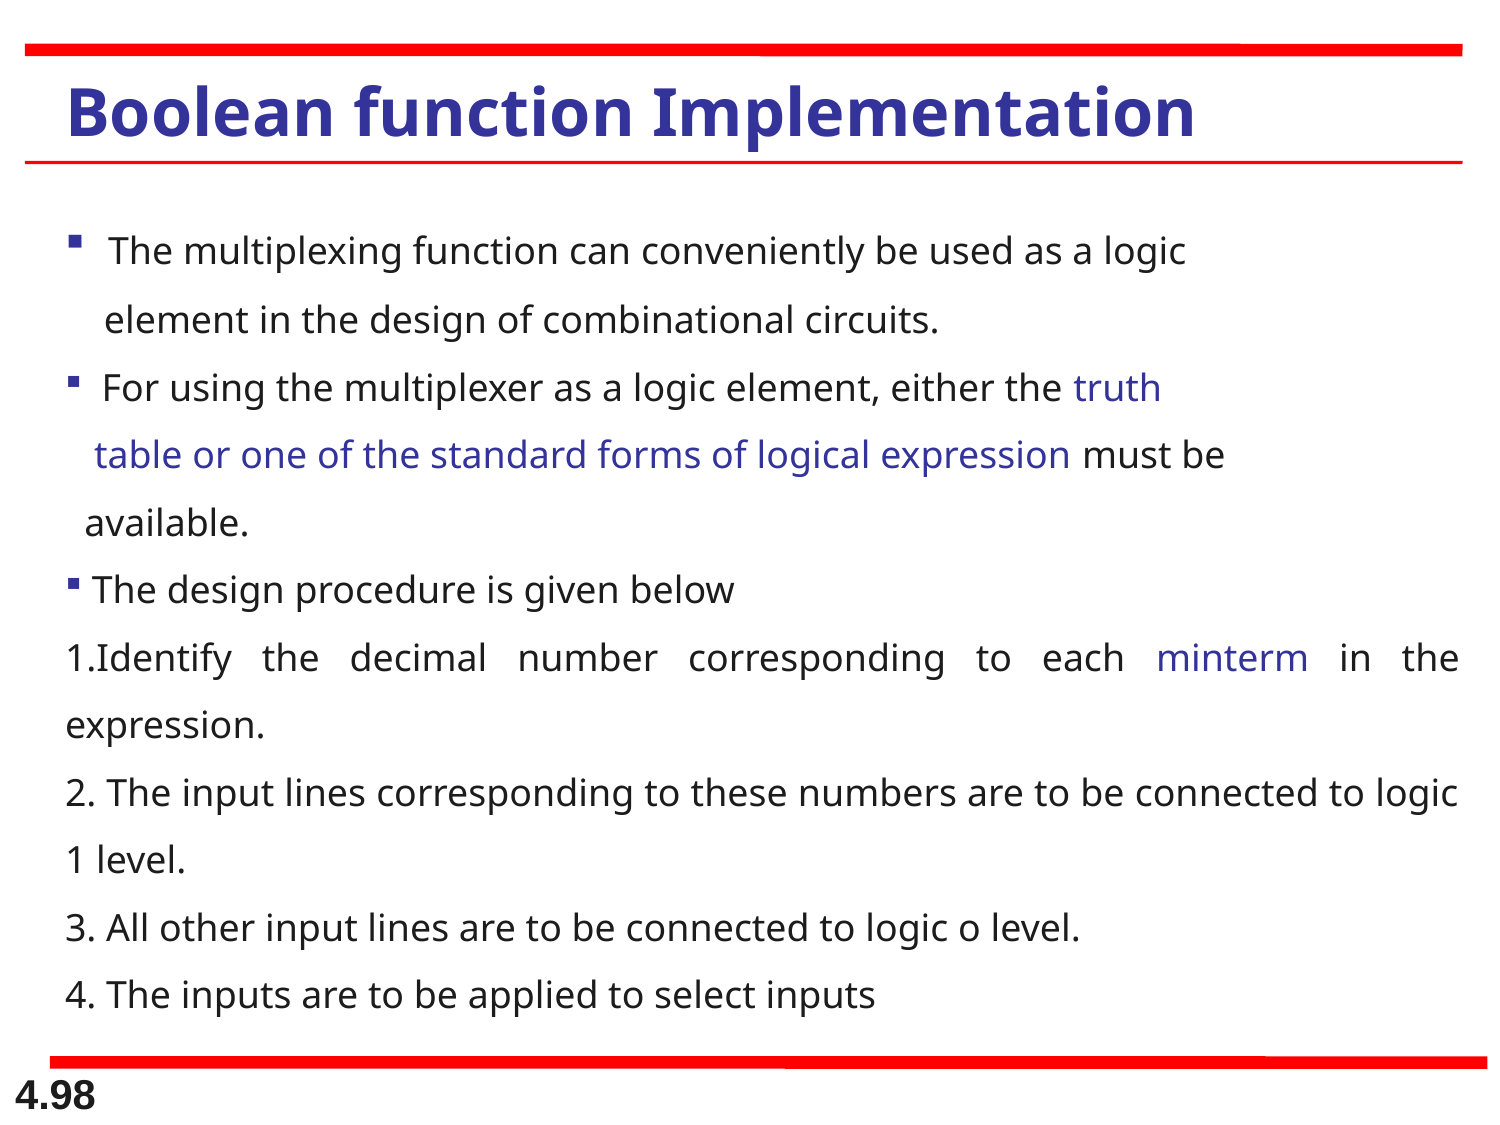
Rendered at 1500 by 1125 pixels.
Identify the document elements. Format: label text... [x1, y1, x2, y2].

text_box Boolean function Implementation [50, 62, 1363, 158]
text_box The multiplexing function can conveniently be used as a logic element in the design of combinational circuits. For using the multiplexer as a logic element, either the truth table or one of the standard forms of logical expression must be available. The design procedure is given below Identify the decimal number corresponding to each minterm in the expression. The input lines corresponding to these numbers are to be connected to logic 1 level. All other input lines are to be connected to logic o level. The inputs are to be applied to select inputs [49, 187, 1475, 1024]
text_box 4.98 [0, 1049, 313, 1125]
